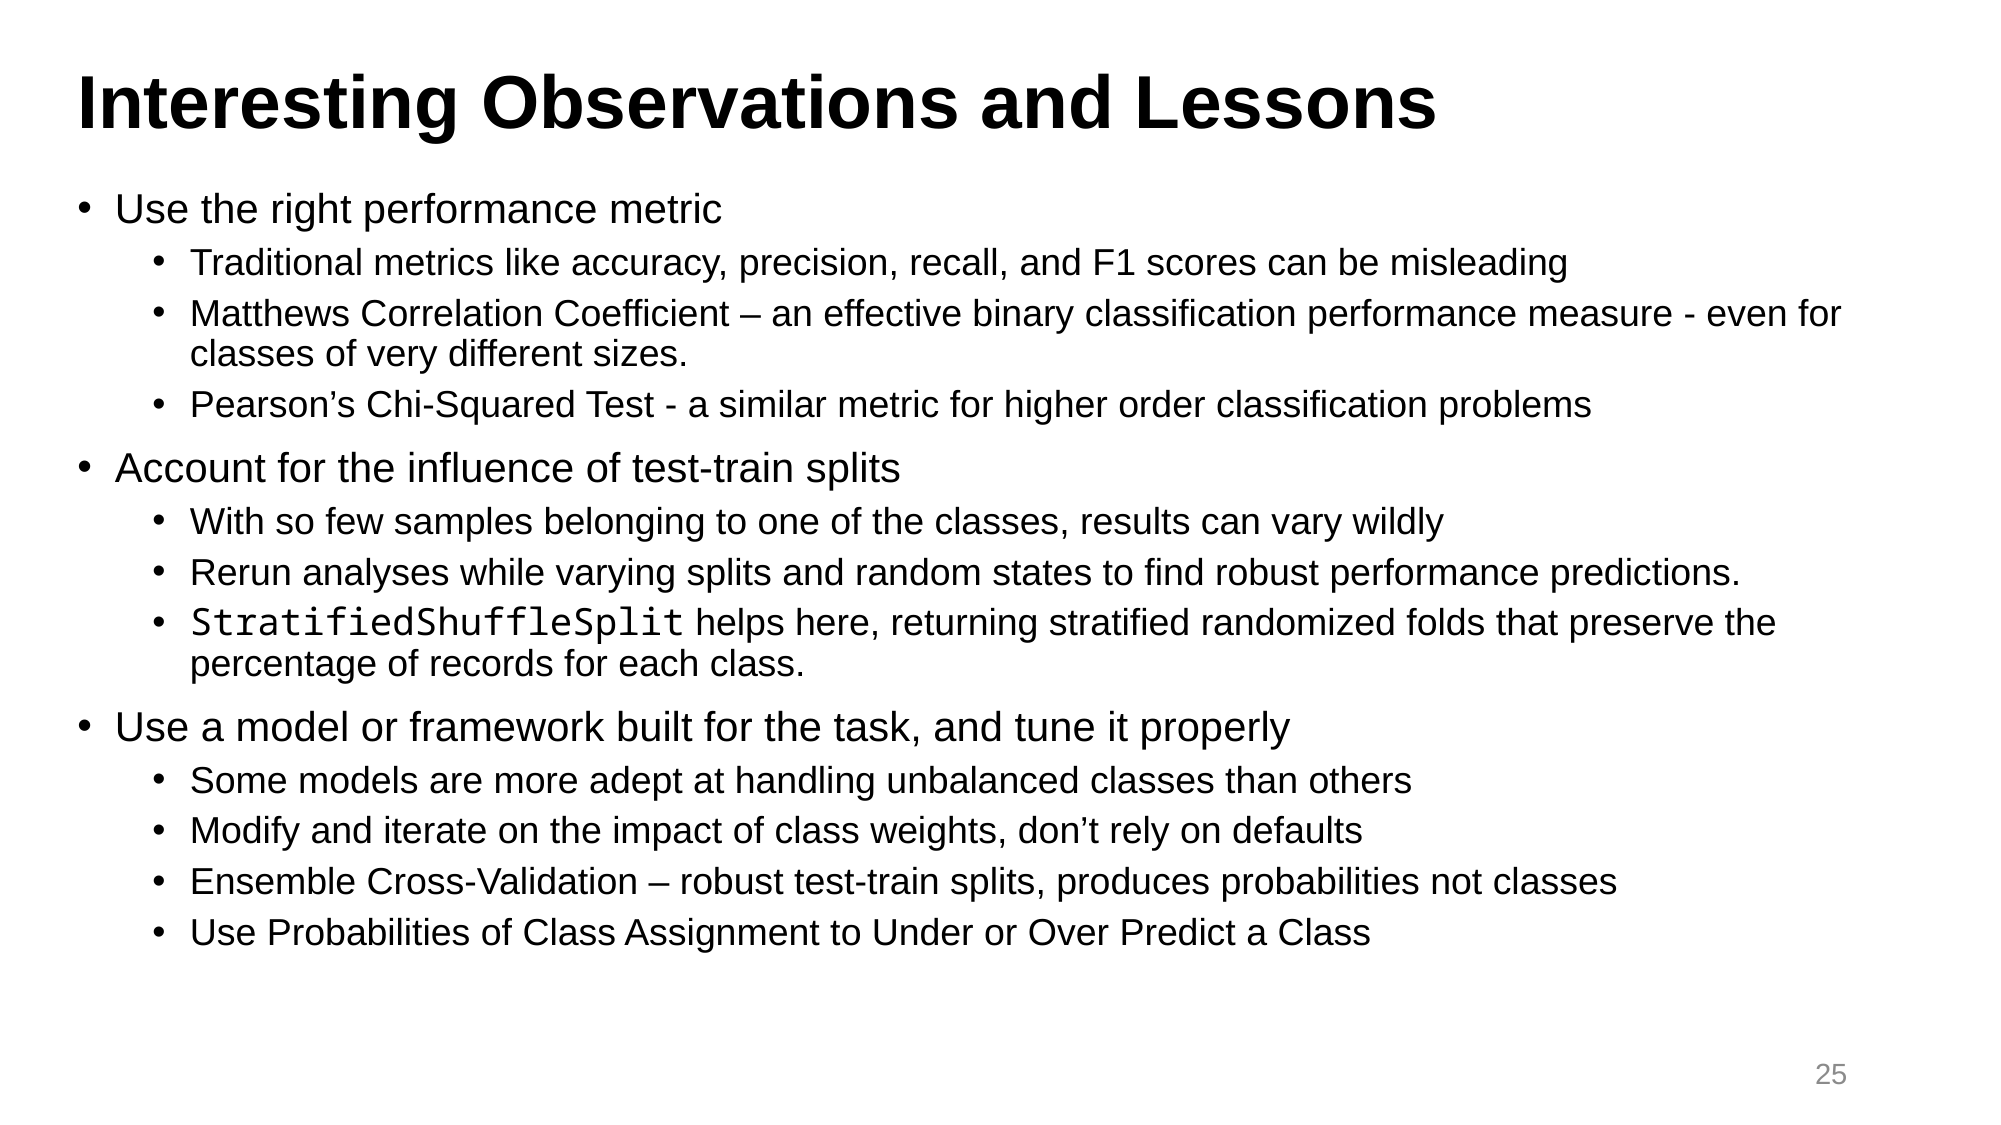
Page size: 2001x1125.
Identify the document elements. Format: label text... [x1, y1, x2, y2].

title Interesting Observations and Lessons [62, 59, 1938, 149]
list Use the right performance metric Traditional metrics like accuracy, precision, recall, and F1 scores can be misleading Matthews Correlation Coefficient – an effective binary classification performance measure - even for classes of very different sizes. Pearson’s Chi-Squared Test - a similar metric for higher order classification problems Account for the influence of test-train splits With so few samples belonging to one of the classes, results can vary wildly Rerun analyses while varying splits and random states to find robust performance predictions. StratifiedShuffleSplit helps here, returning stratified randomized folds that preserve the percentage of records for each class. Use a model or framework built for the task, and tune it properly Some models are more adept at handling unbalanced classes than others Modify and iterate on the impact of class weights, don’t rely on defaults Ensemble Cross-Validation – robust test-train splits, produces probabilities not classes Use Probabilities of Class Assignment to Under or Over Predict a Class [62, 179, 1938, 1012]
slide_number 25 [1412, 1042, 1863, 1103]
